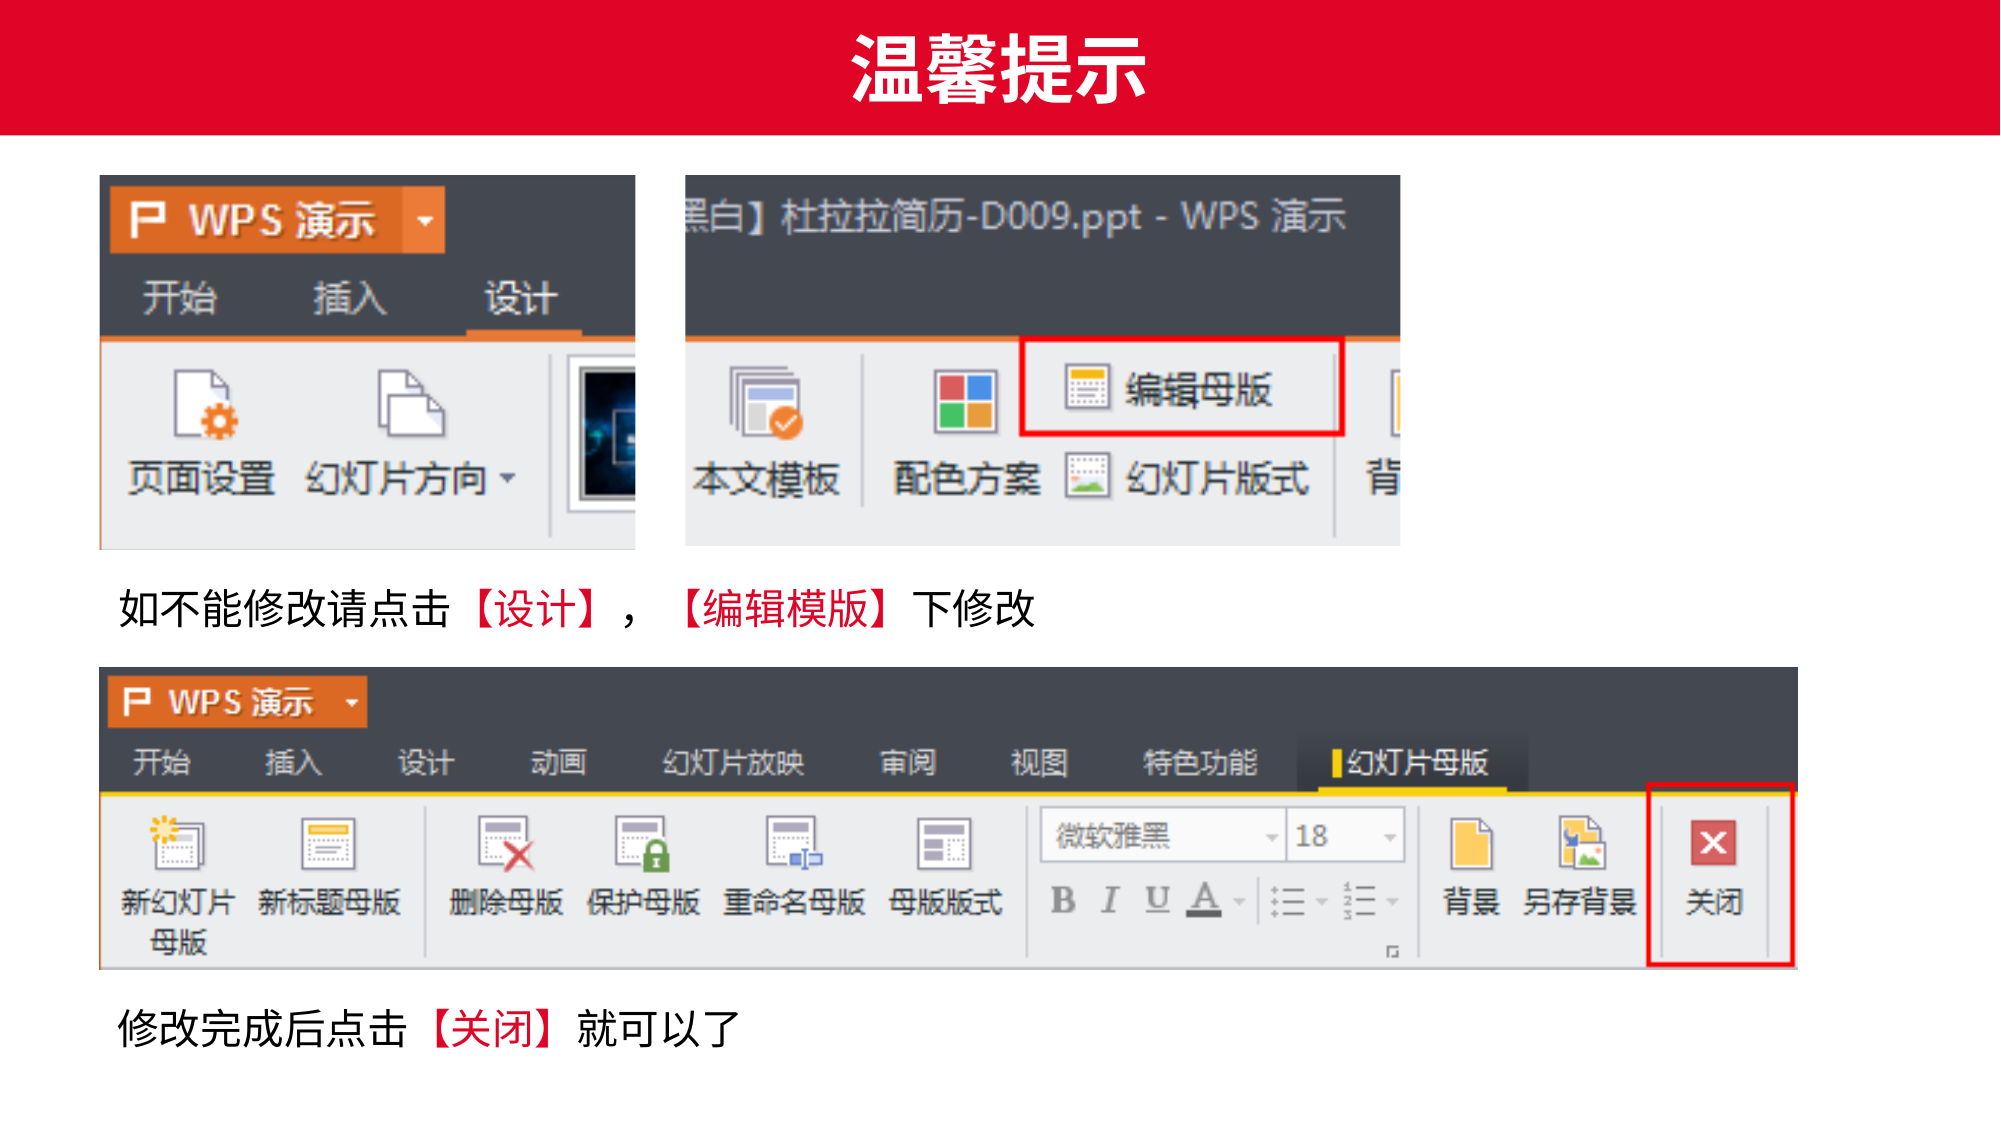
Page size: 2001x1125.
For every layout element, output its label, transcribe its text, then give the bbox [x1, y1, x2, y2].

picture [99, 175, 636, 550]
text_box [0, 0, 2000, 136]
picture [685, 175, 1401, 546]
text_box 如不能修改请点击【设计】，【编辑模版】下修改 [103, 575, 1052, 641]
text_box 修改完成后点击【关闭】就可以了 [102, 995, 759, 1060]
text_box 温馨提示 [807, 14, 1193, 120]
picture [99, 667, 1798, 970]
